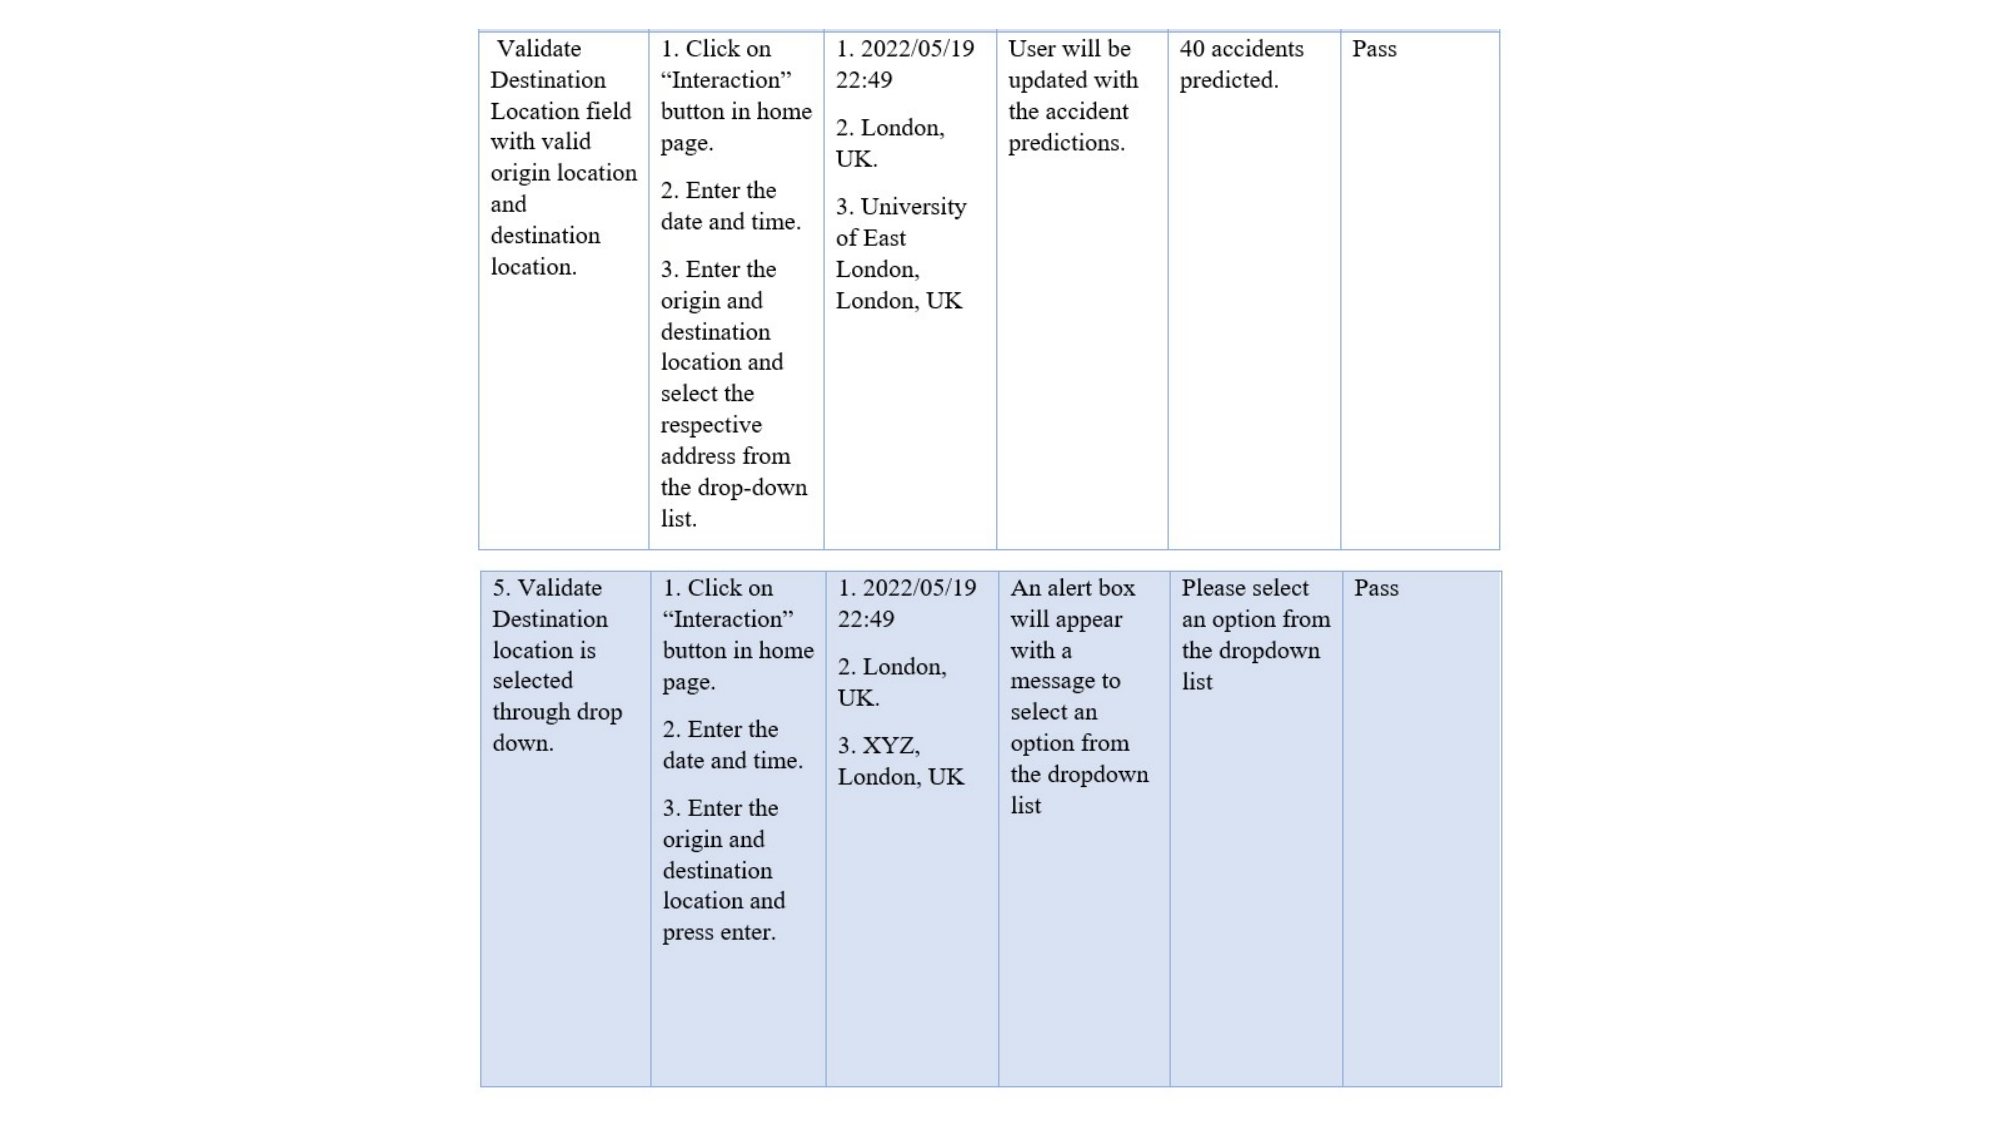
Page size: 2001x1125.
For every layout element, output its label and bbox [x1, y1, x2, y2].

picture [467, 29, 1518, 1100]
